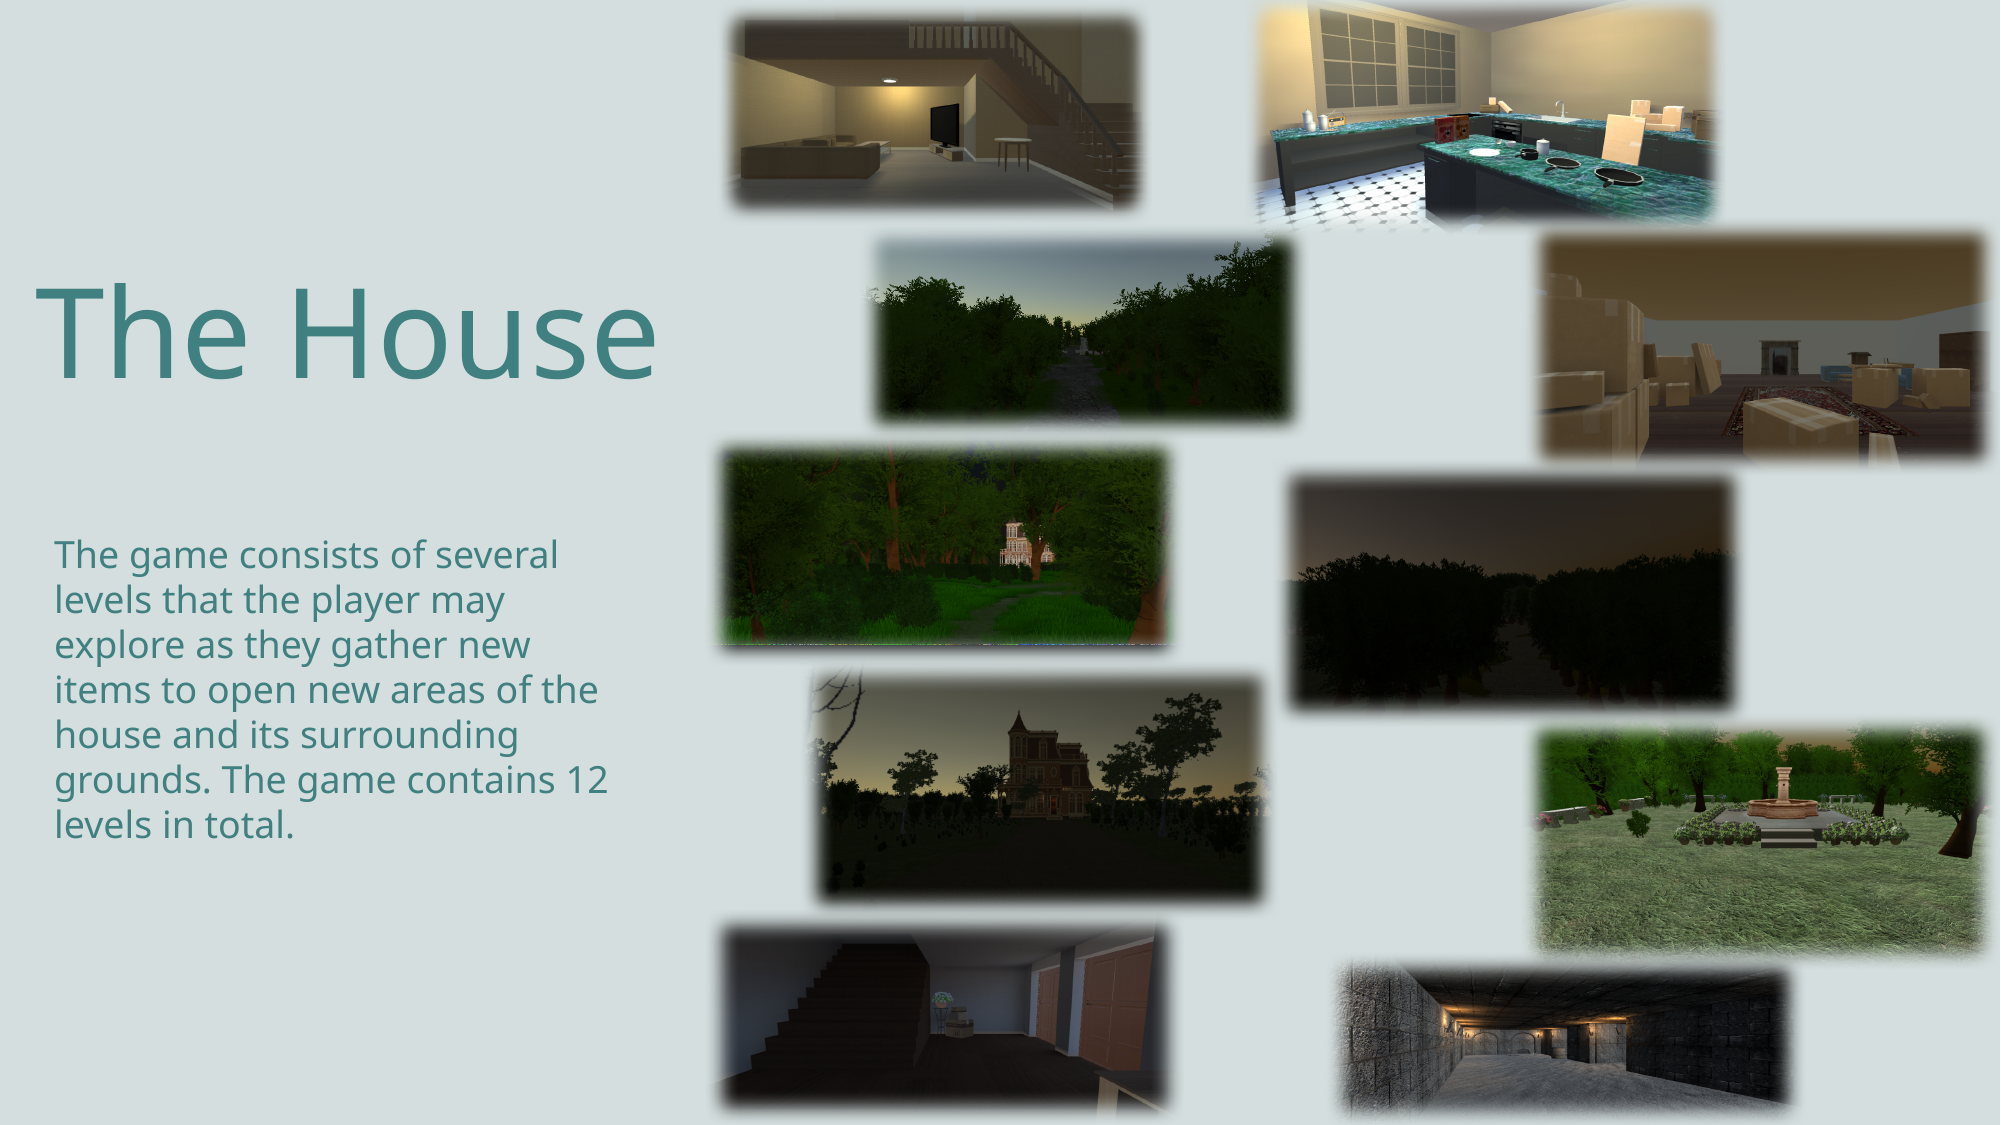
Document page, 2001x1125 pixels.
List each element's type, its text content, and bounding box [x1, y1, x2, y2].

picture [704, 0, 2000, 1125]
title The House [1185, 236, 1522, 447]
title The House [19, 228, 858, 447]
text_box The game consists of several levels that the player may explore as they gather new items to open new areas of the house and its surrounding grounds. The game contains 12 levels in total. [39, 523, 627, 854]
